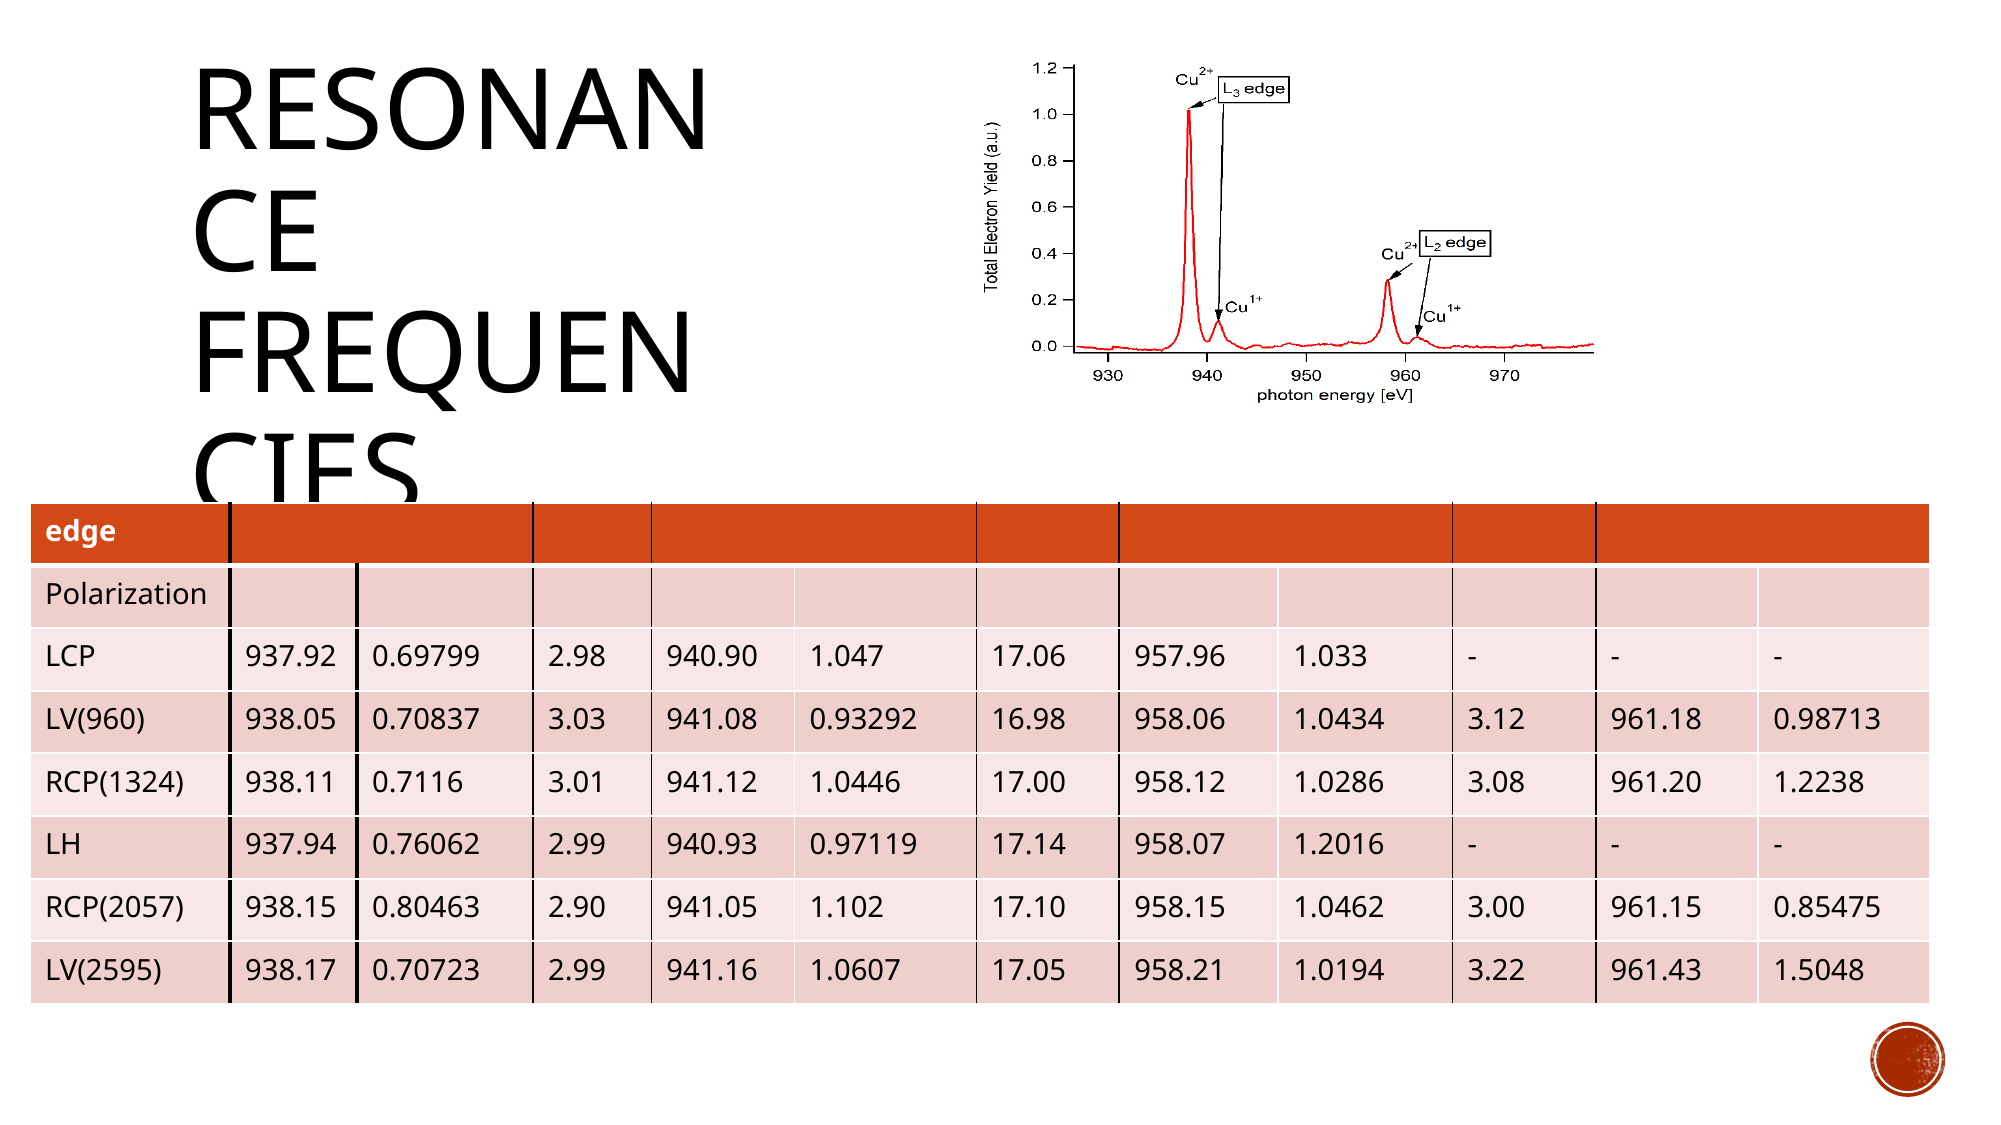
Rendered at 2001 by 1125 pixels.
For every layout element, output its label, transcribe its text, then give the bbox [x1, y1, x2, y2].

title Resonance Frequencies [174, 88, 736, 502]
picture [980, 47, 1636, 403]
